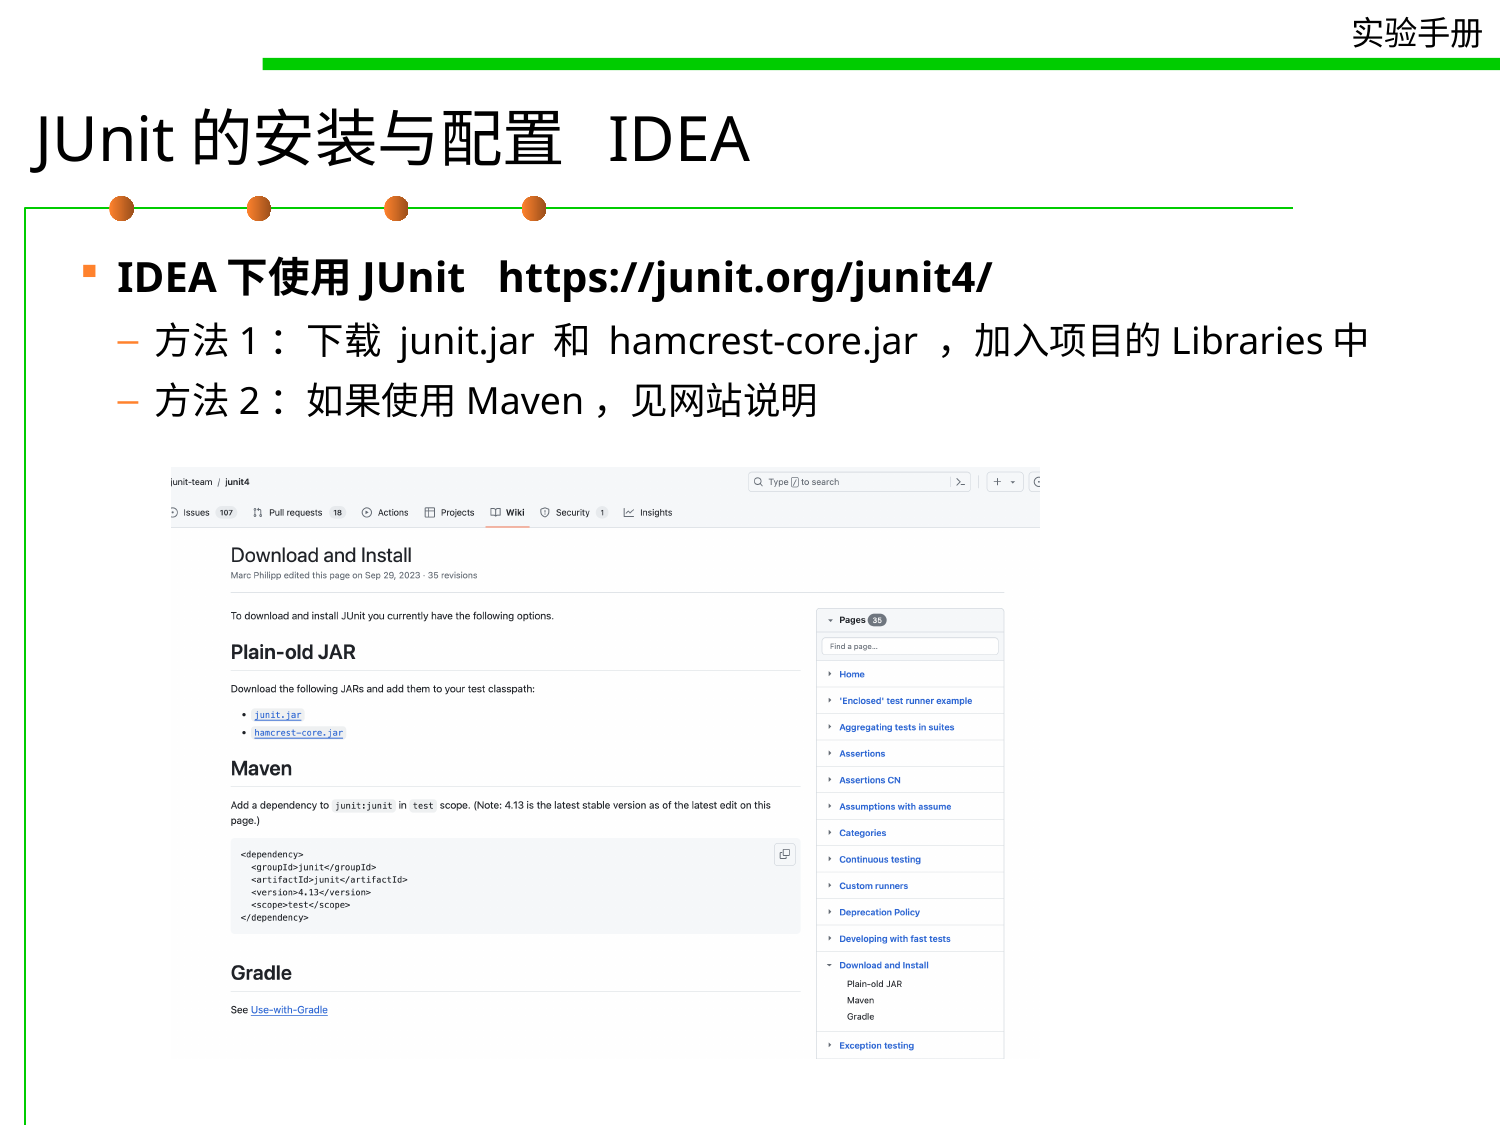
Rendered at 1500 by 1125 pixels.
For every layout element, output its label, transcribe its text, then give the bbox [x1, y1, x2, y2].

picture [171, 467, 1040, 1059]
title JUnit的安装与配置 IDEA [20, 83, 1415, 190]
list IDEA下使用JUnit https://junit.org/junit4/ 方法1：下载 junit.jar 和 hamcrest-core.jar ，加入项目的Libraries中 方法2：如果使用Maven，见网站说明 [64, 243, 1424, 1083]
